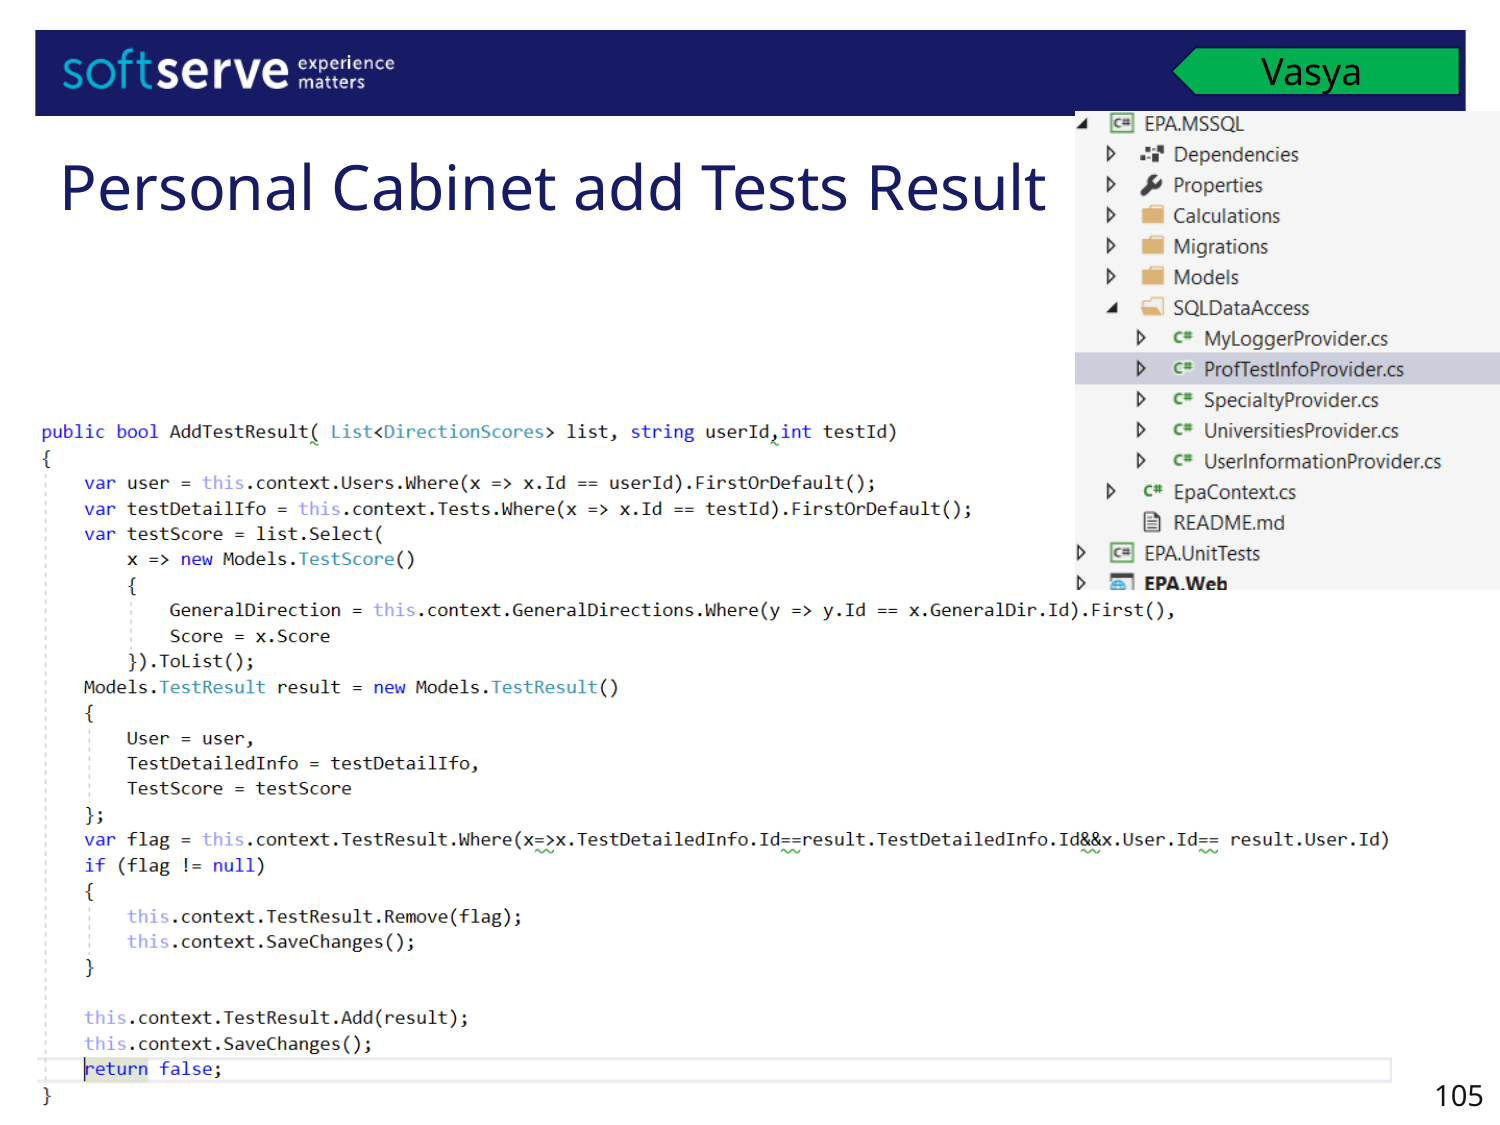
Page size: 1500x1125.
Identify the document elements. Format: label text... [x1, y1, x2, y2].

subtitle Personal Cabinet add Tests Result [44, 148, 1075, 224]
picture [37, 111, 1500, 1125]
slide_number 105 [1419, 1070, 1500, 1125]
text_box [1171, 40, 1460, 102]
